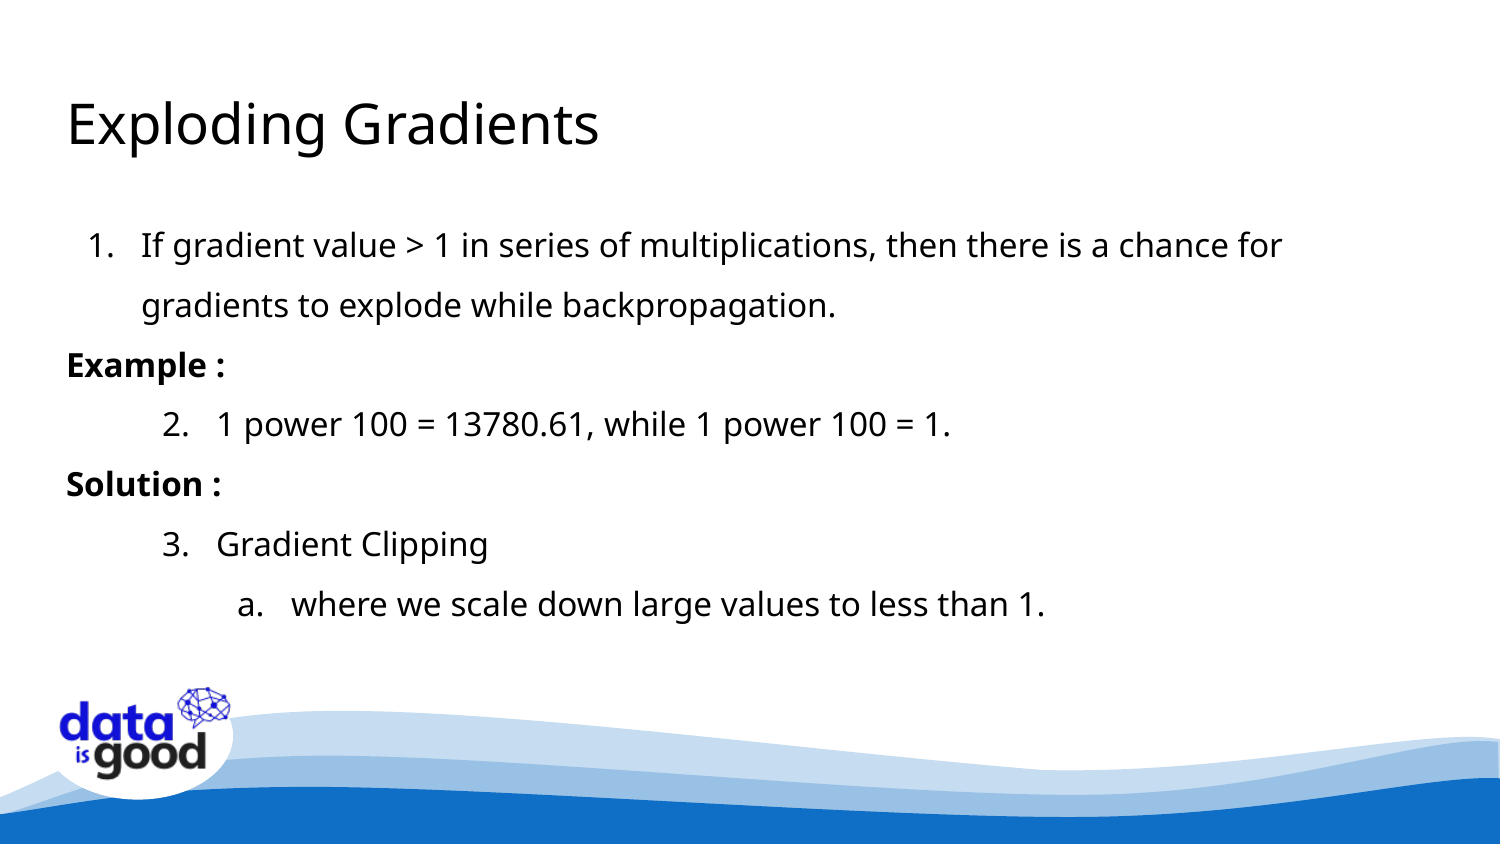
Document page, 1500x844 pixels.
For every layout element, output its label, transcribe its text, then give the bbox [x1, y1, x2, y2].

title Exploding Gradients [51, 72, 1449, 167]
picture [58, 750, 231, 804]
list If gradient value > 1 in series of multiplications, then there is a chance for gradients to explode while backpropagation. Example : 1 power 100 = 13780.61, while 1 power 100 = 1. Solution : Gradient Clipping where we scale down large values to less than 1. [51, 189, 1449, 750]
